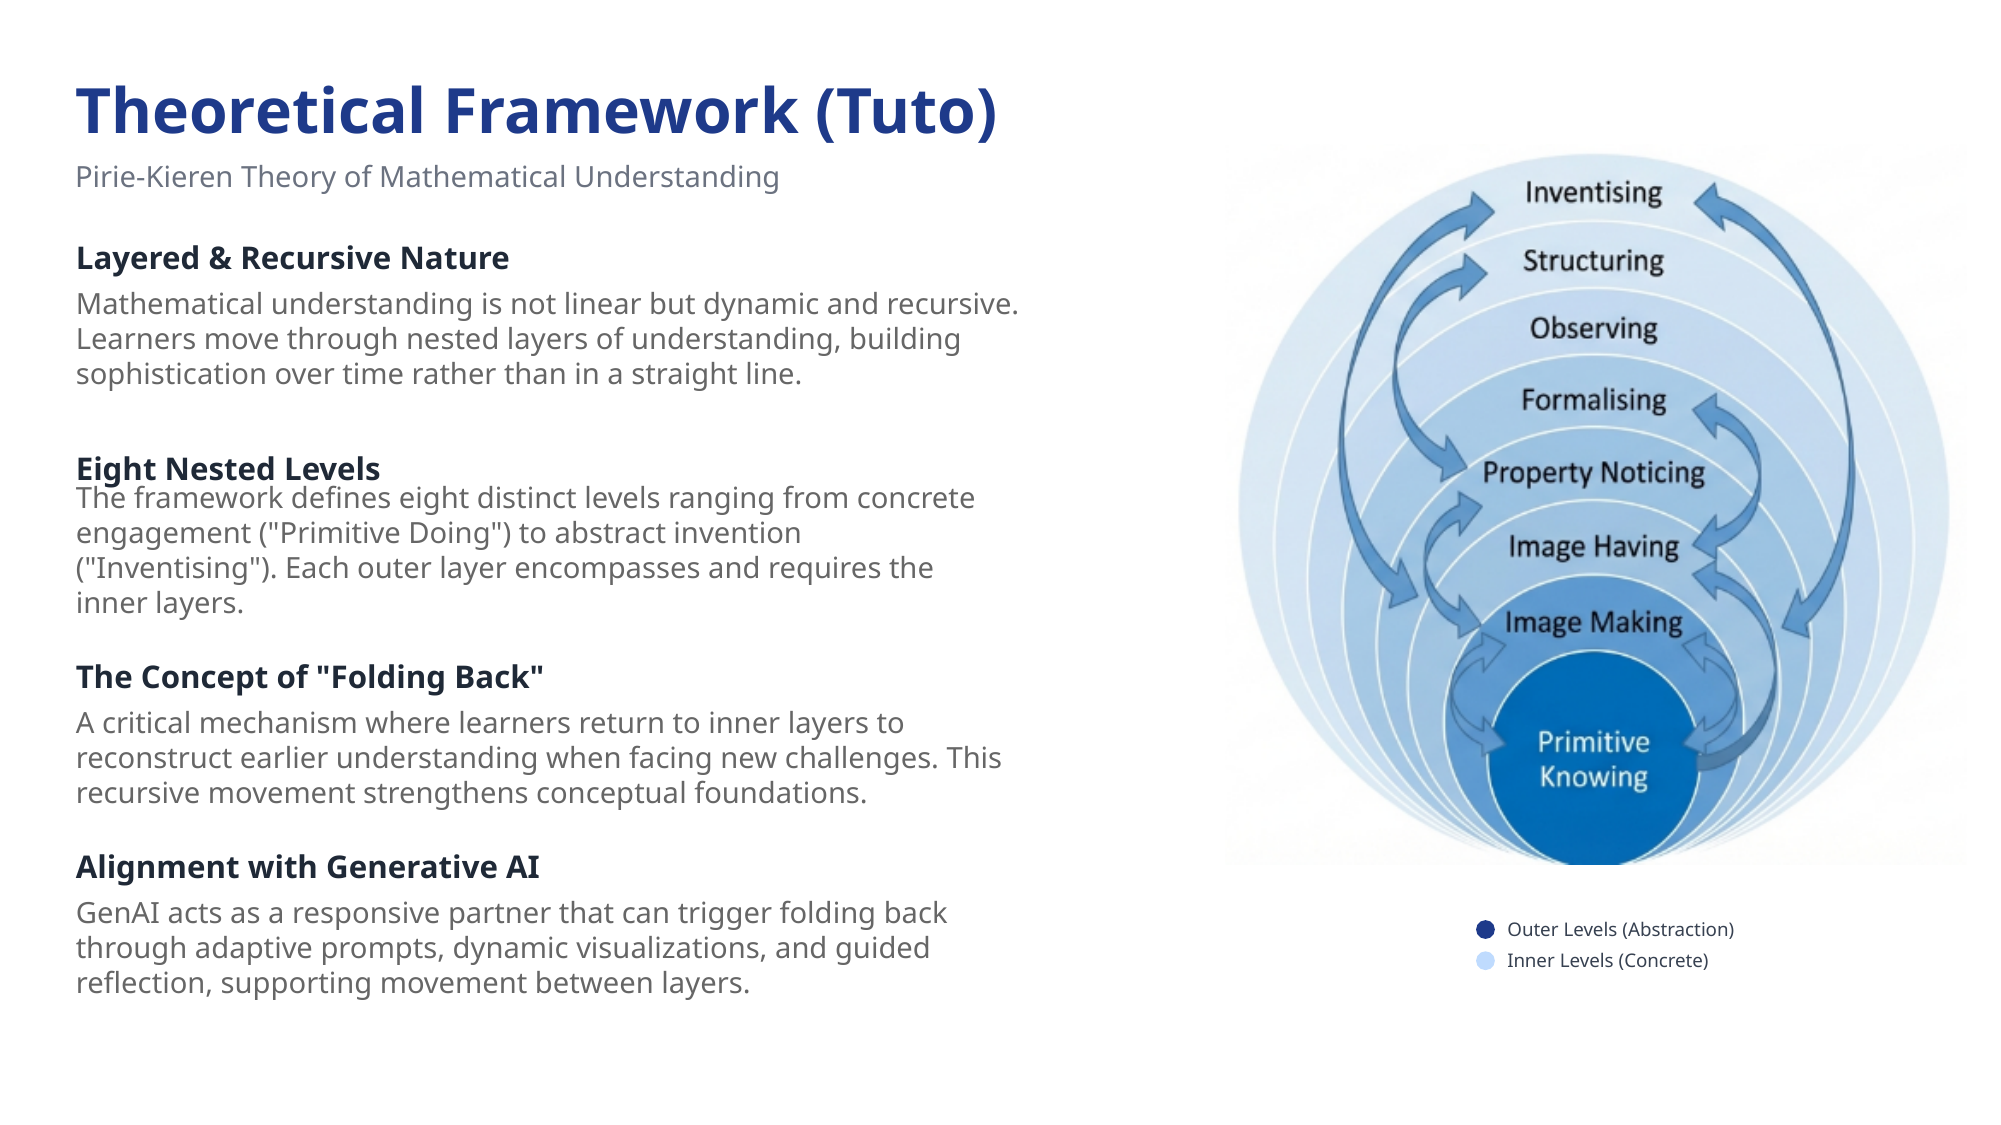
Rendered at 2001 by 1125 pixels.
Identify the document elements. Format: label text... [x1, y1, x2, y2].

text_box GenAI acts as a responsive partner that can trigger folding back through adaptive prompts, dynamic visualizations, and guided reflection, supporting movement between layers. [75, 889, 976, 1006]
text_box Theoretical Framework (Tuto) [75, 76, 1081, 141]
text_box A critical mechanism where learners return to inner layers to reconstruct earlier understanding when facing new challenges. This recursive movement strengthens conceptual foundations. [75, 698, 1025, 815]
text_box Eight Nested Levels [75, 446, 404, 489]
text_box [1476, 951, 1495, 971]
text_box Outer Levels (Abstraction) [1507, 915, 1749, 943]
text_box Mathematical understanding is not linear but dynamic and recursive. Learners move through nested layers of understanding, building sophistication over time rather than in a straight line. [75, 280, 1022, 396]
text_box The framework defines eight distinct levels ranging from concrete engagement ("Primitive Doing") to abstract invention ("Inventising"). Each outer layer encompasses and requires the inner layers. [75, 491, 1011, 607]
picture [1225, 143, 1967, 865]
text_box The Concept of "Folding Back" [75, 654, 567, 697]
text_box Alignment with Generative AI [75, 845, 562, 888]
text_box Inner Levels (Concrete) [1507, 946, 1723, 974]
text_box Layered & Recursive Nature [75, 235, 536, 278]
text_box Pirie-Kieren Theory of Mathematical Understanding [75, 159, 1001, 194]
text_box [1476, 920, 1495, 939]
